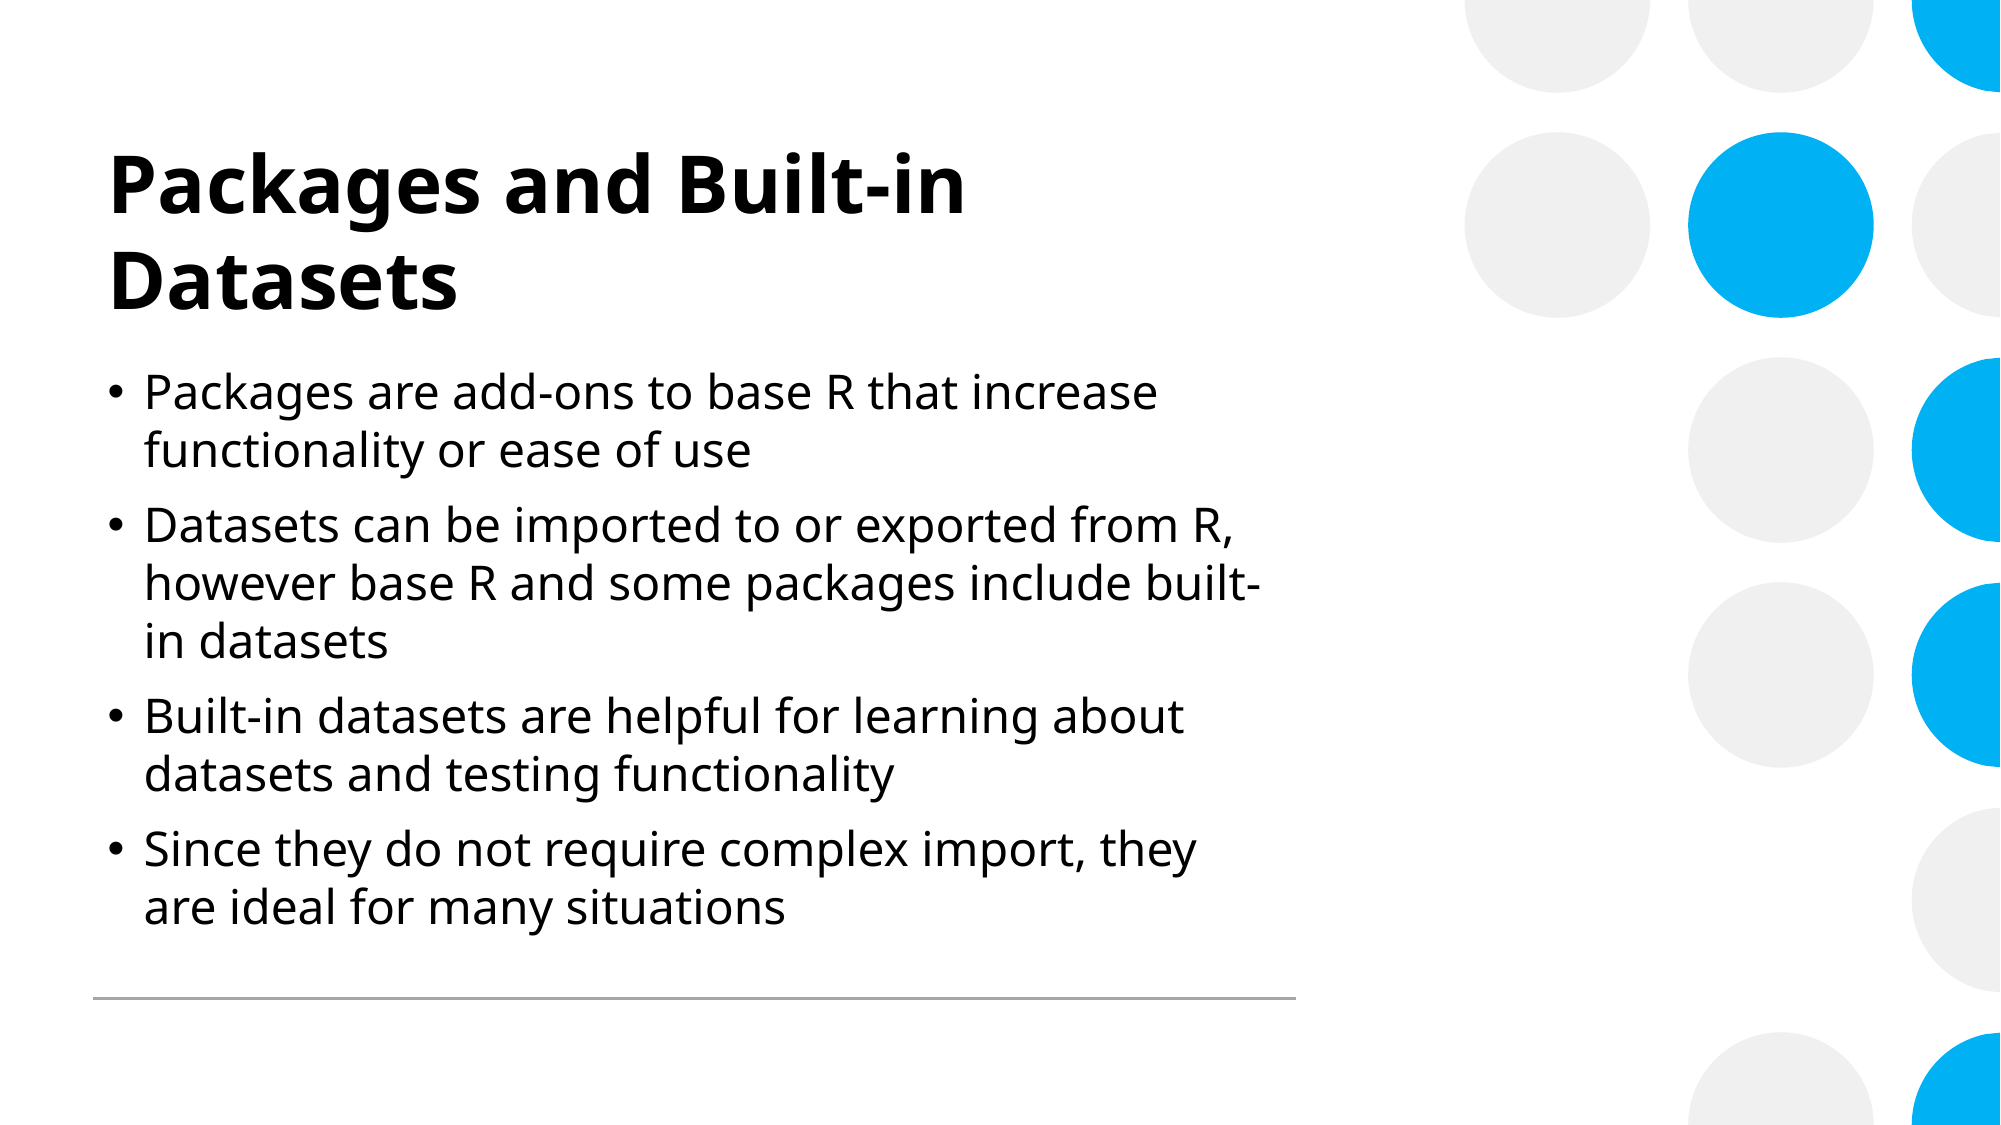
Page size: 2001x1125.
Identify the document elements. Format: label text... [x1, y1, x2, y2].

title Packages and Built-in Datasets [92, 126, 1297, 335]
list Packages are add-ons to base R that increase functionality or ease of use Datasets can be imported to or exported from R, however base R and some packages include built-in datasets Built-in datasets are helpful for learning about datasets and testing functionality Since they do not require complex import, they are ideal for many situations [92, 354, 1297, 946]
